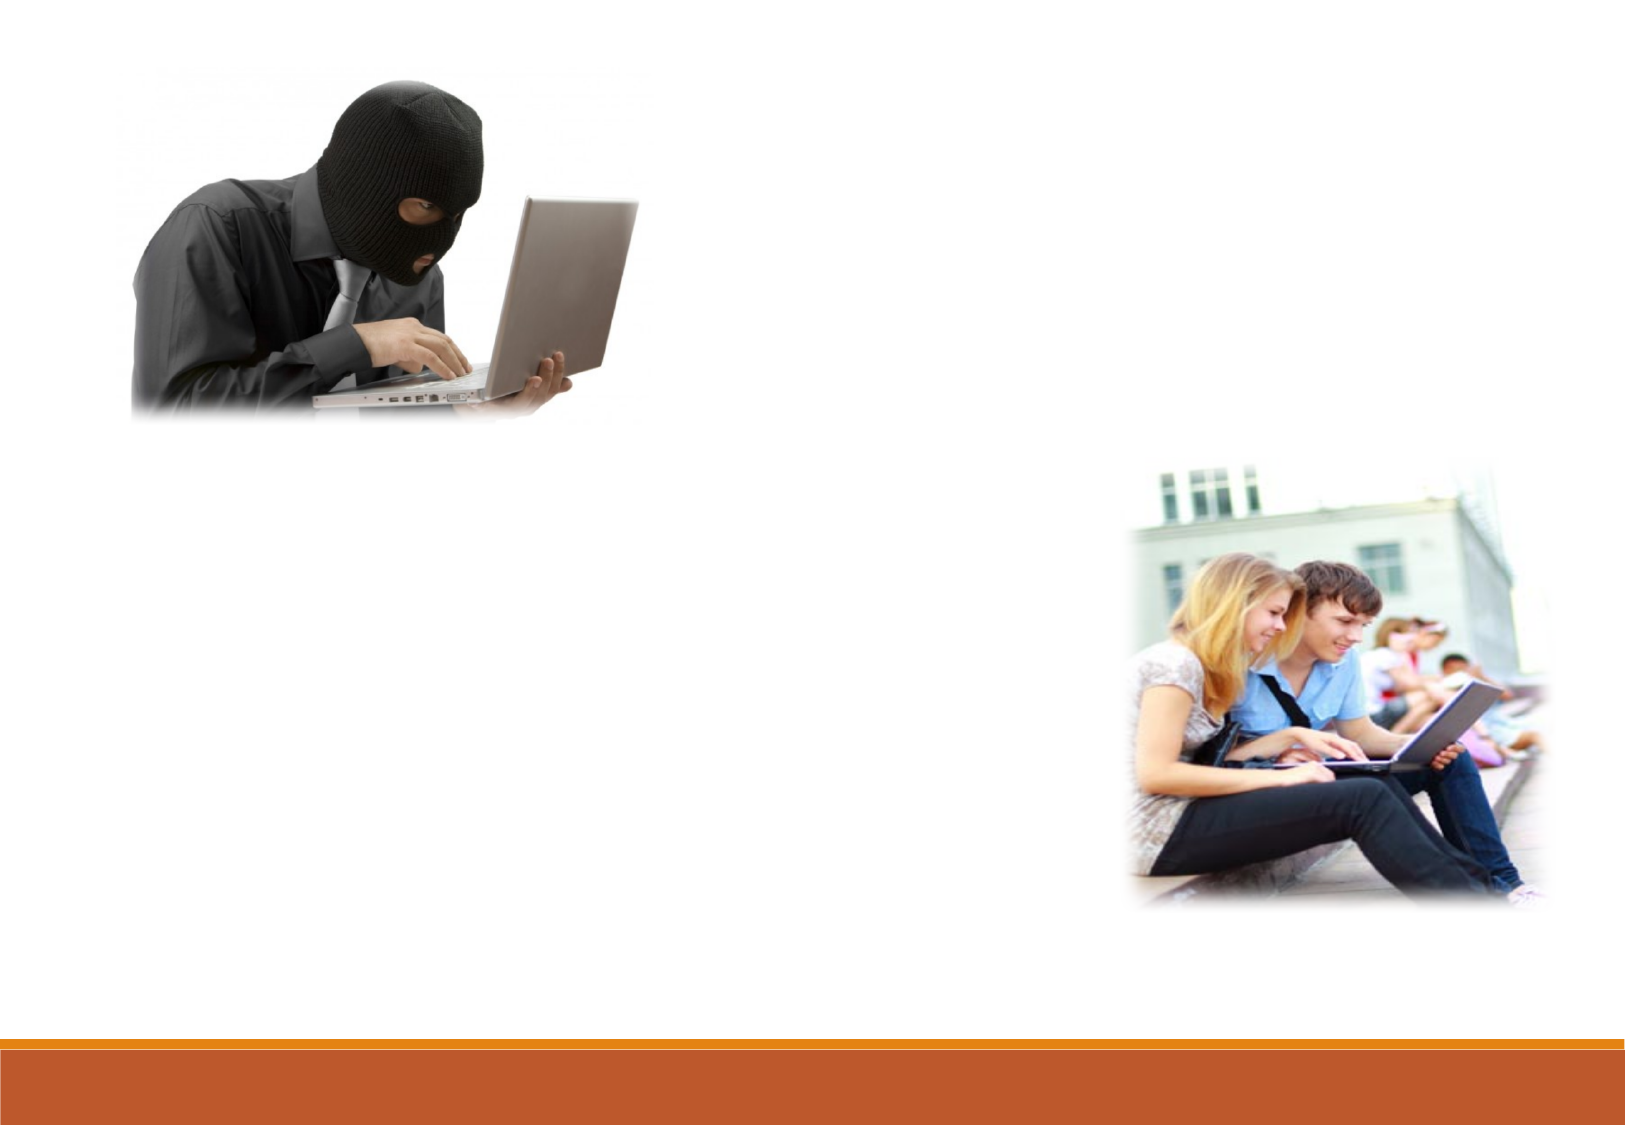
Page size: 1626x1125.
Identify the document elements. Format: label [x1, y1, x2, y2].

picture [1119, 455, 1558, 914]
picture [114, 65, 656, 427]
